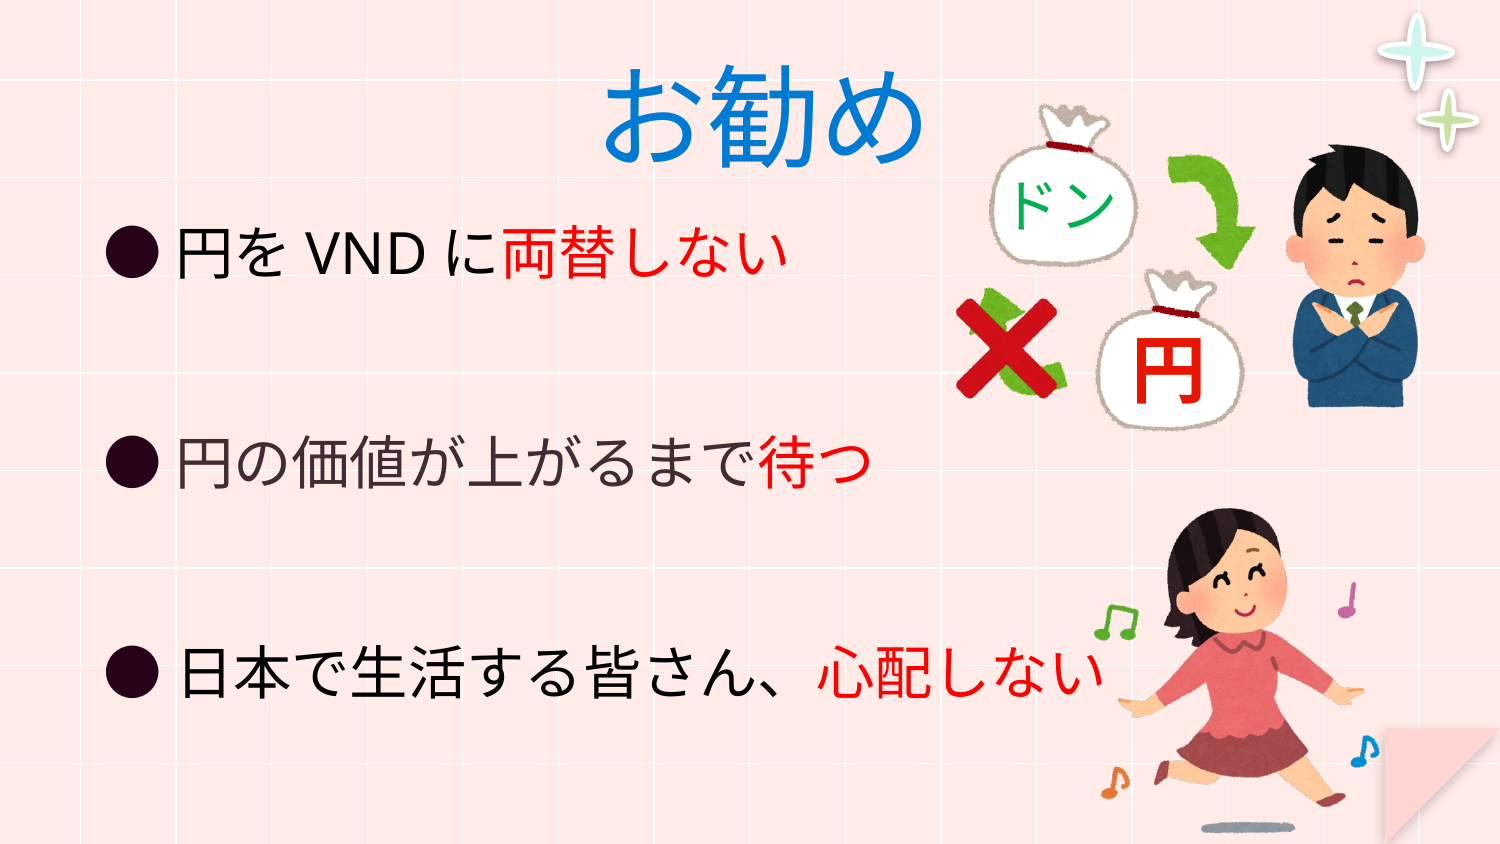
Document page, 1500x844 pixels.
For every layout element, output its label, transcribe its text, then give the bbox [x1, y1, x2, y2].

picture [1080, 496, 1402, 840]
picture [718, 390, 782, 454]
text_box ●円をVNDに両替しない ●円の価値が上がるまで待つ ●日本で生活する皆さん、心配しない [88, 209, 1243, 727]
picture [938, 91, 1469, 443]
text_box お勧め [114, 39, 1413, 178]
